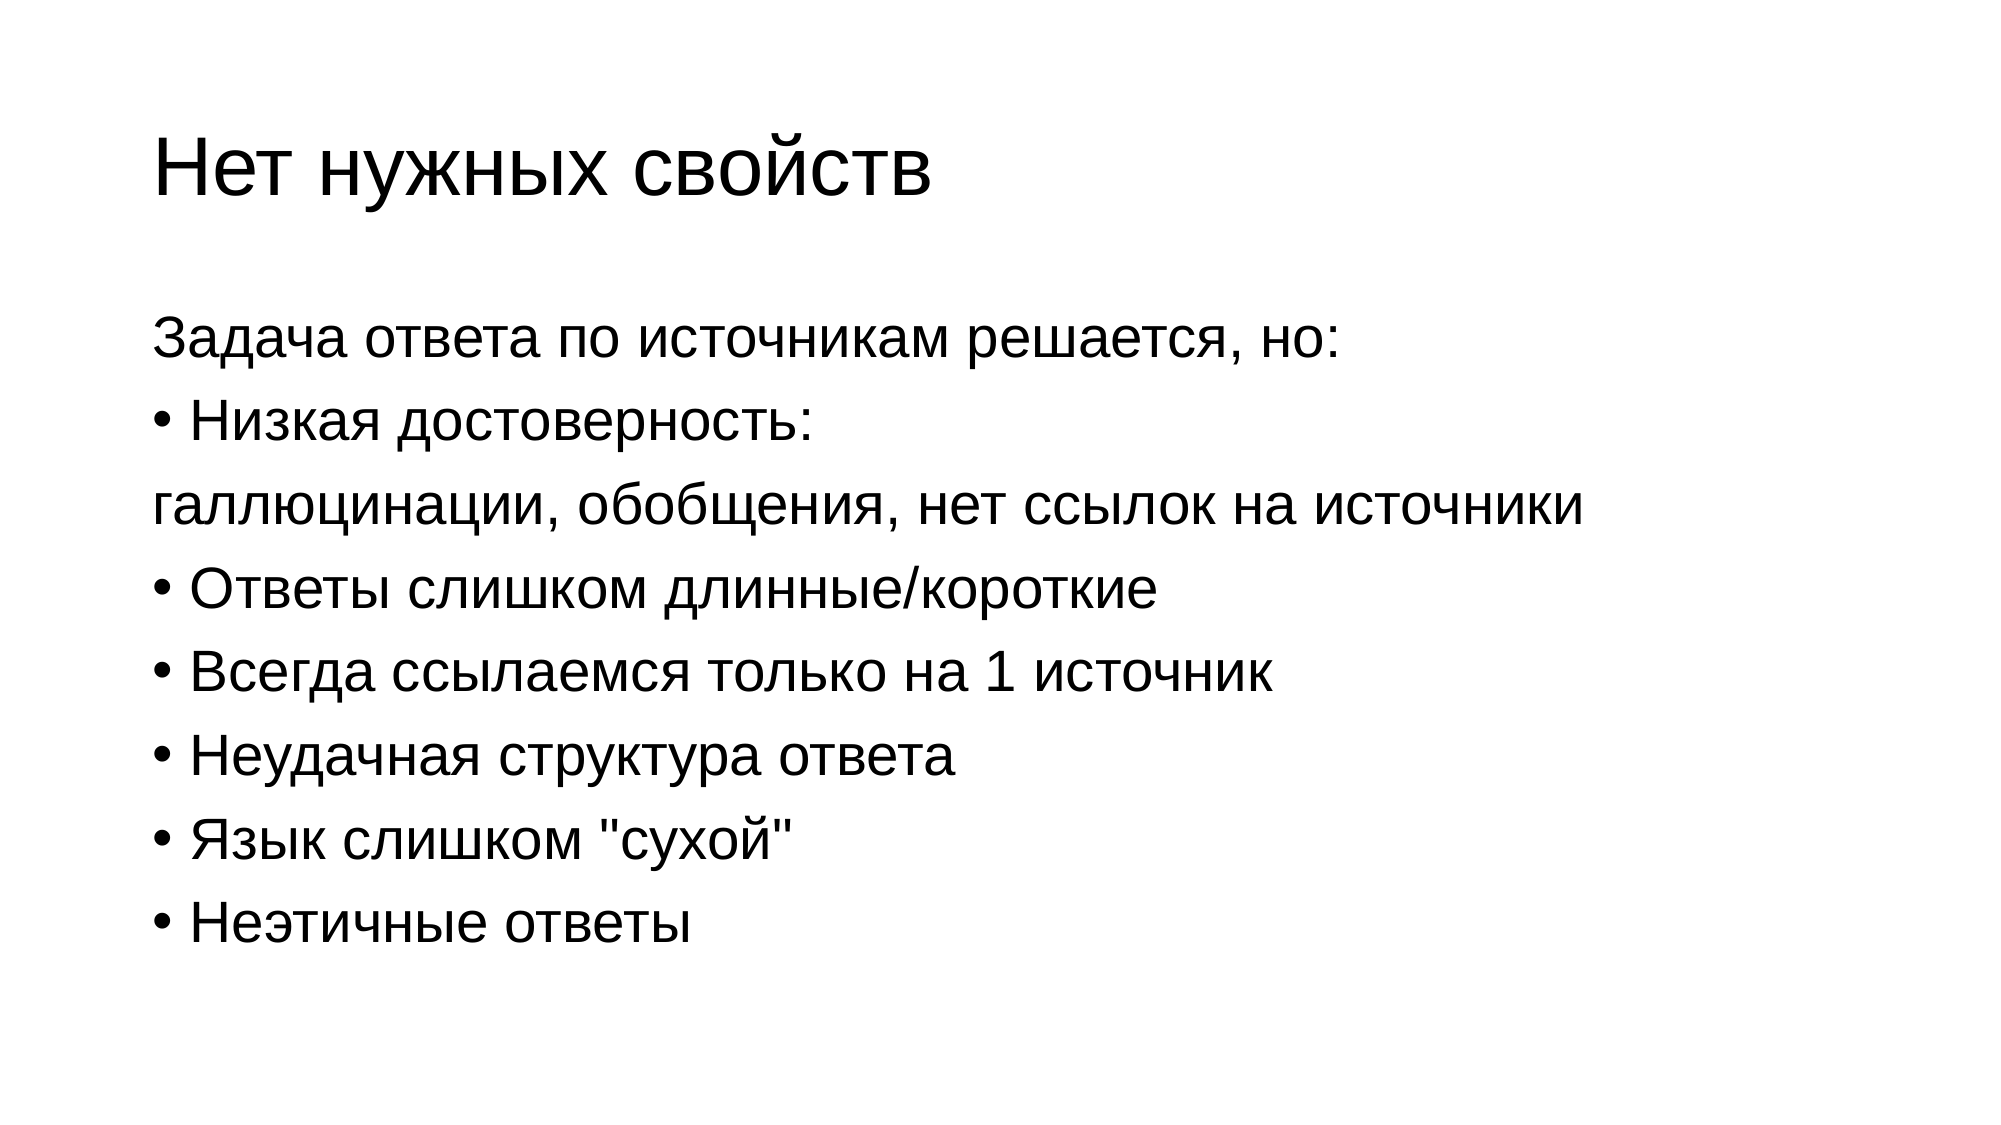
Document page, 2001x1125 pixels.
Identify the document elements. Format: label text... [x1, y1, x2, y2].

list Задача ответа по источникам решается, но: Низкая достоверность: галлюцинации, обобщения, нет ссылок на источники Ответы слишком длинные/короткие Всегда ссылаемся только на 1 источник Неудачная структура ответа Язык слишком "сухой" Неэтичные ответы [137, 299, 1863, 1014]
title Нет нужных свойств [137, 59, 1863, 278]
